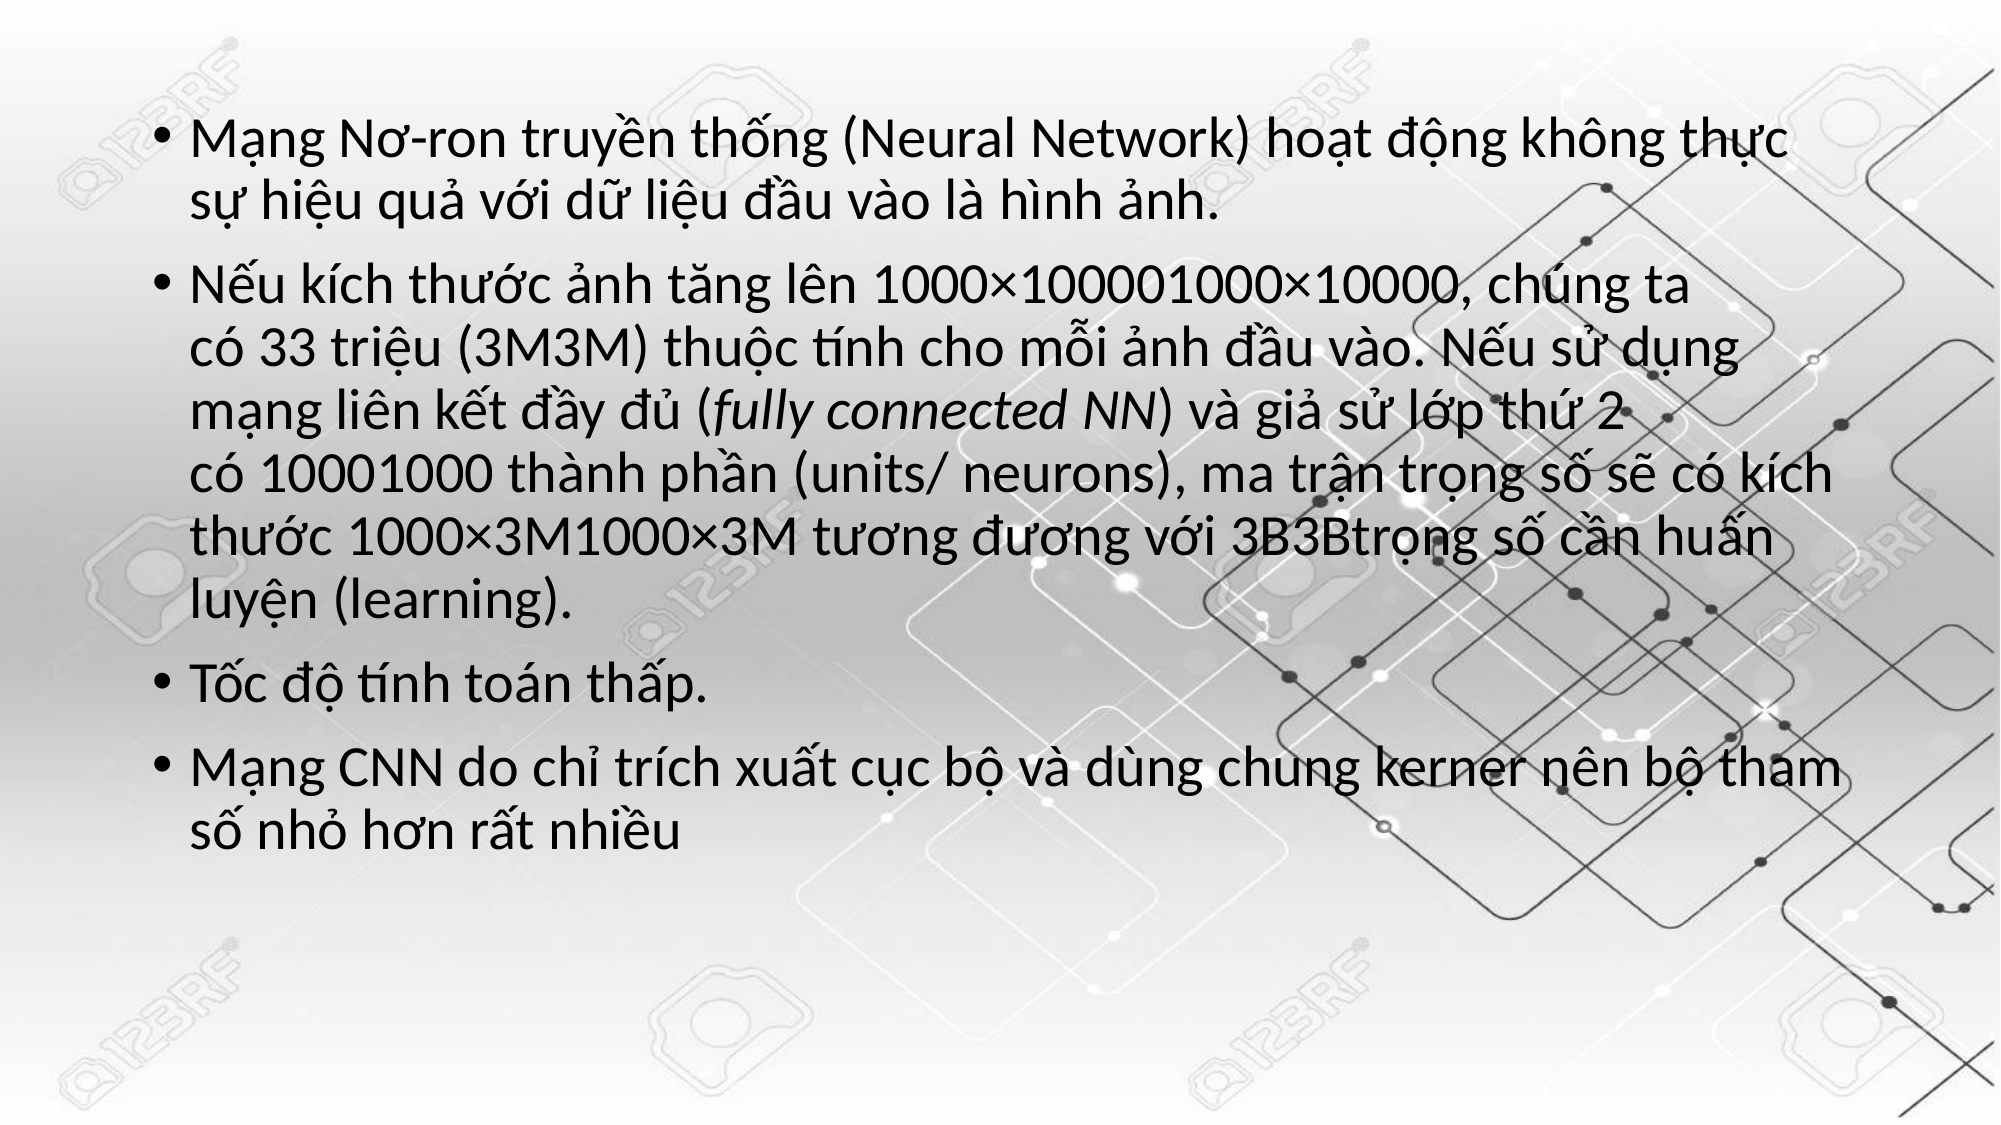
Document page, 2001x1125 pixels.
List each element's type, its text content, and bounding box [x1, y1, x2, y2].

list Mạng Nơ-ron truyền thống (Neural Network) hoạt động không thực sự hiệu quả với dữ liệu đầu vào là hình ảnh. Nếu kích thước ảnh tăng lên 1000×100001000×10000, chúng ta có 33 triệu (3M3M) thuộc tính cho mỗi ảnh đầu vào. Nếu sử dụng mạng liên kết đầy đủ (fully connected NN) và giả sử lớp thứ 2 có 10001000 thành phần (units/ neurons), ma trận trọng số sẽ có kích thước 1000×3M1000×3M tương đương với 3B3Btrọng số cần huấn luyện (learning). Tốc độ tính toán thấp. Mạng CNN do chỉ trích xuất cục bộ và dùng chung kerner nên bộ tham số nhỏ hơn rất nhiều [137, 99, 1863, 1014]
picture [0, 0, 2001, 1125]
